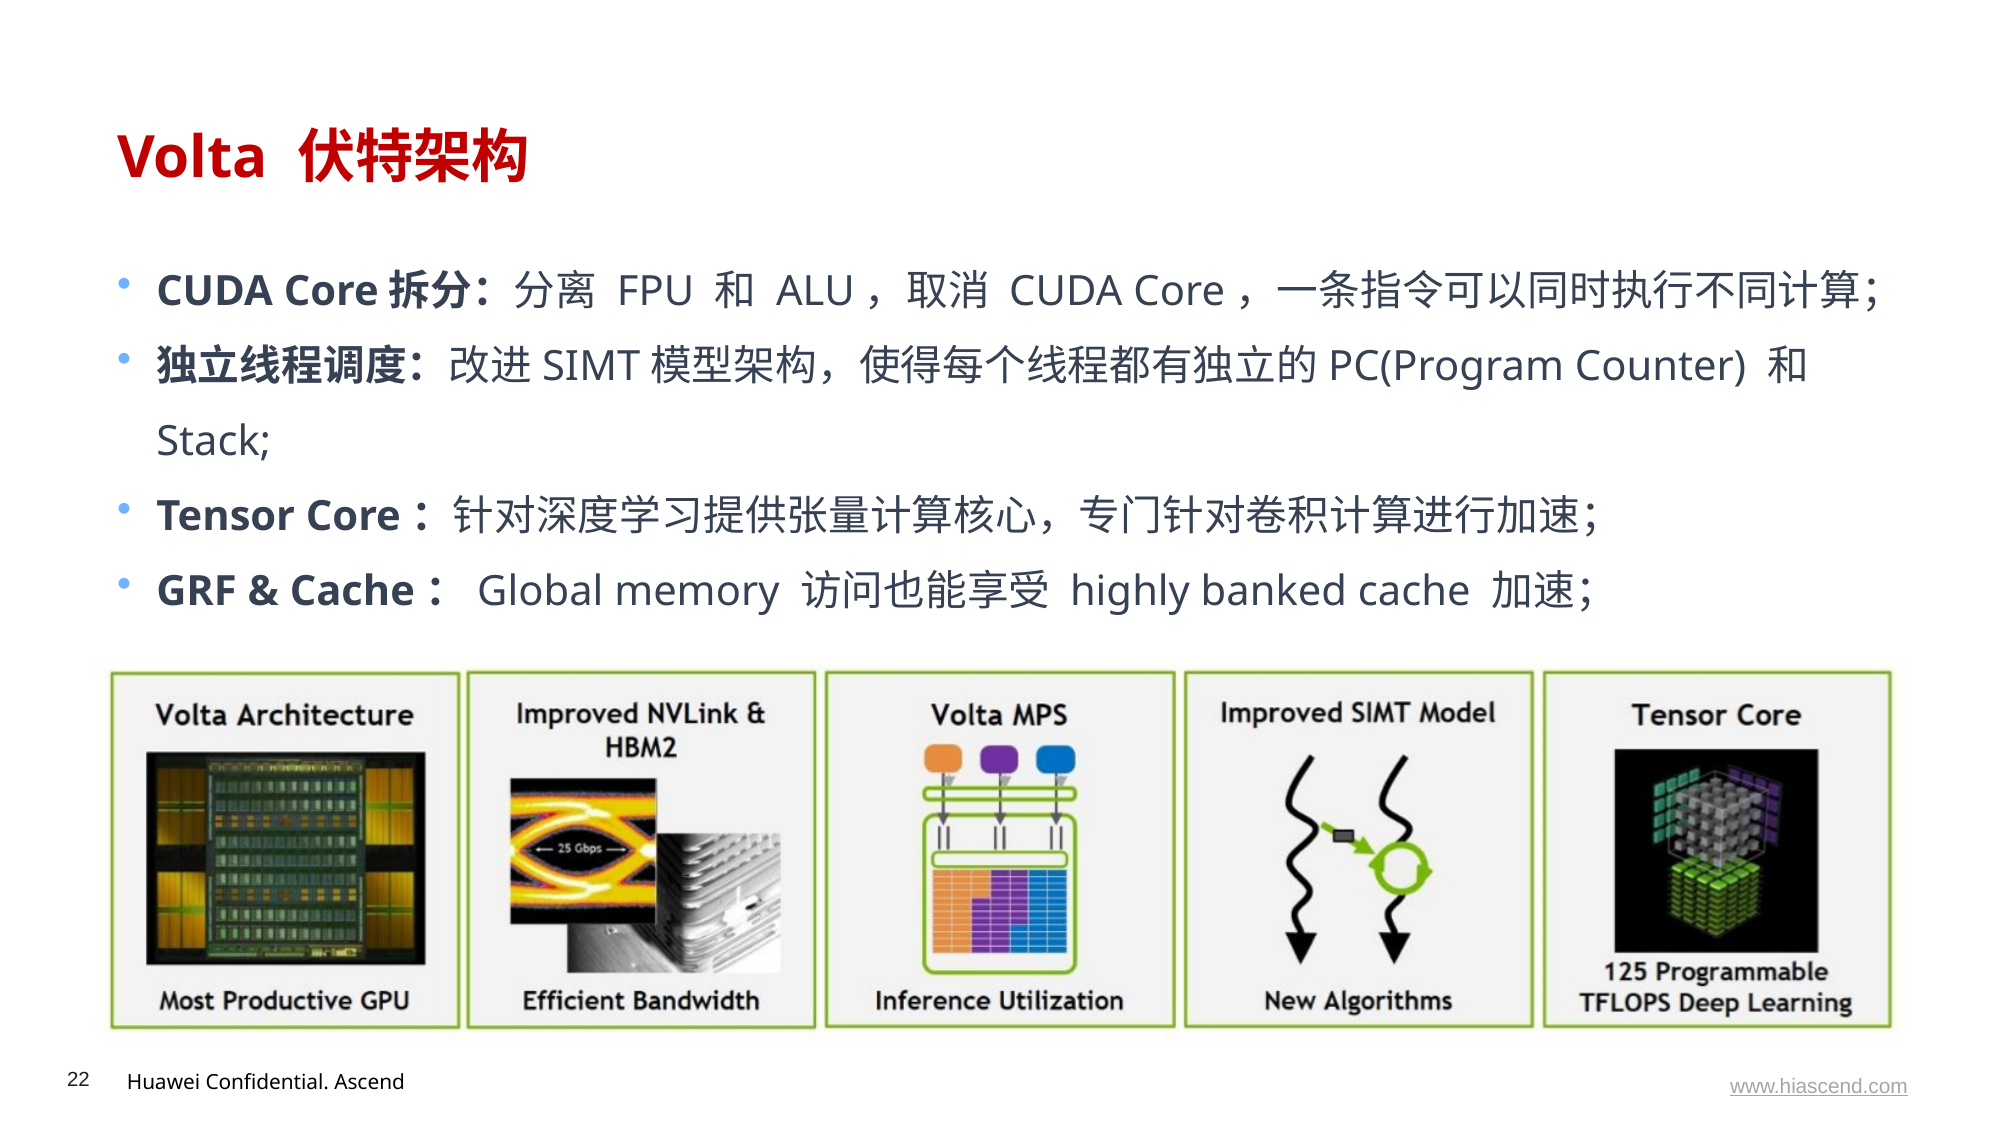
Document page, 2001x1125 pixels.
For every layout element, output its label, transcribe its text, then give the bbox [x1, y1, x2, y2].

title Volta 伏特架构 [102, 111, 1901, 209]
list CUDA Core拆分：分离 FPU 和 ALU，取消 CUDA Core，一条指令可以同时执行不同计算； 独立线程调度：改进SIMT模型架构，使得每个线程都有独立的PC(Program Counter) 和 Stack; Tensor Core：针对深度学习提供张量计算核心，专门针对卷积计算进行加速； GRF & Cache：Global memory 访问也能享受 highly banked cache 加速； [102, 231, 1901, 654]
picture [88, 656, 1914, 1063]
